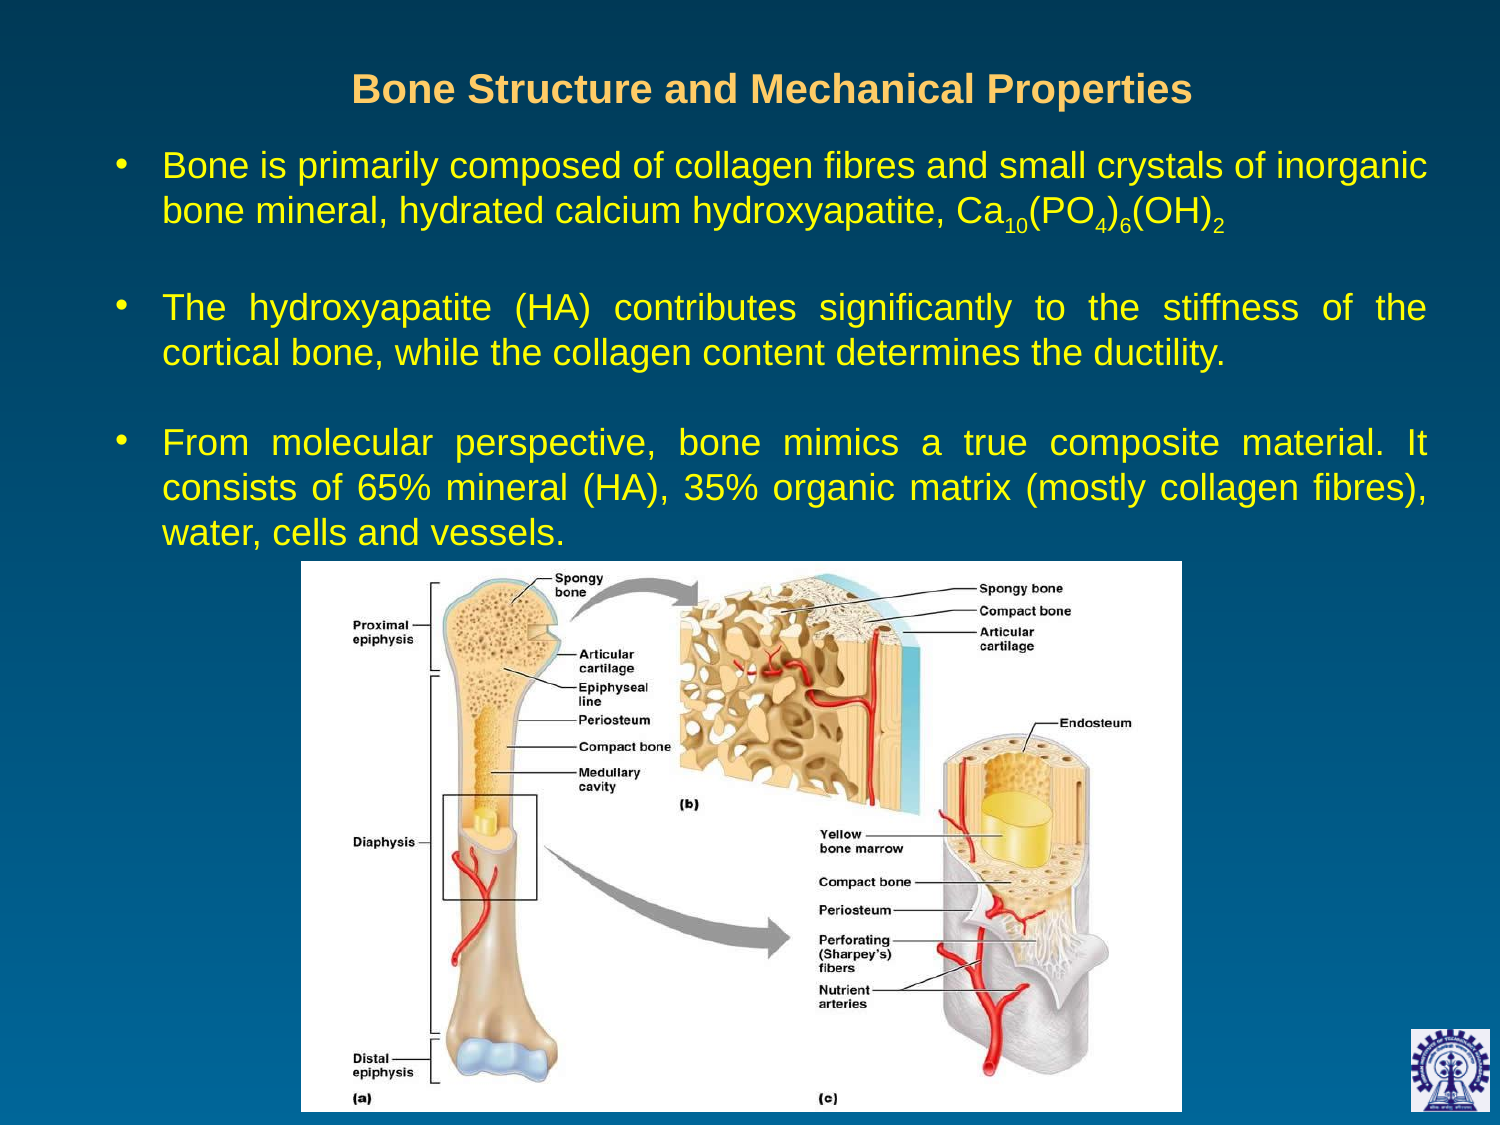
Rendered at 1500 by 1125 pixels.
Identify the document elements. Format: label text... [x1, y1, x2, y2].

picture [302, 562, 1181, 1111]
text_box Bone Structure and Mechanical Properties [336, 53, 1217, 120]
text_box Bone is primarily composed of collagen fibres and small crystals of inorganic bone mineral, hydrated calcium hydroxyapatite, Ca10(PO4)6(OH)2 The hydroxyapatite (HA) contributes significantly to the stiffness of the cortical bone, while the collagen content determines the ductility. From molecular perspective, bone mimics a true composite material. It consists of 65% mineral (HA), 35% organic matrix (mostly collagen fibres), water, cells and vessels. [100, 133, 1444, 559]
picture [1412, 1030, 1489, 1111]
